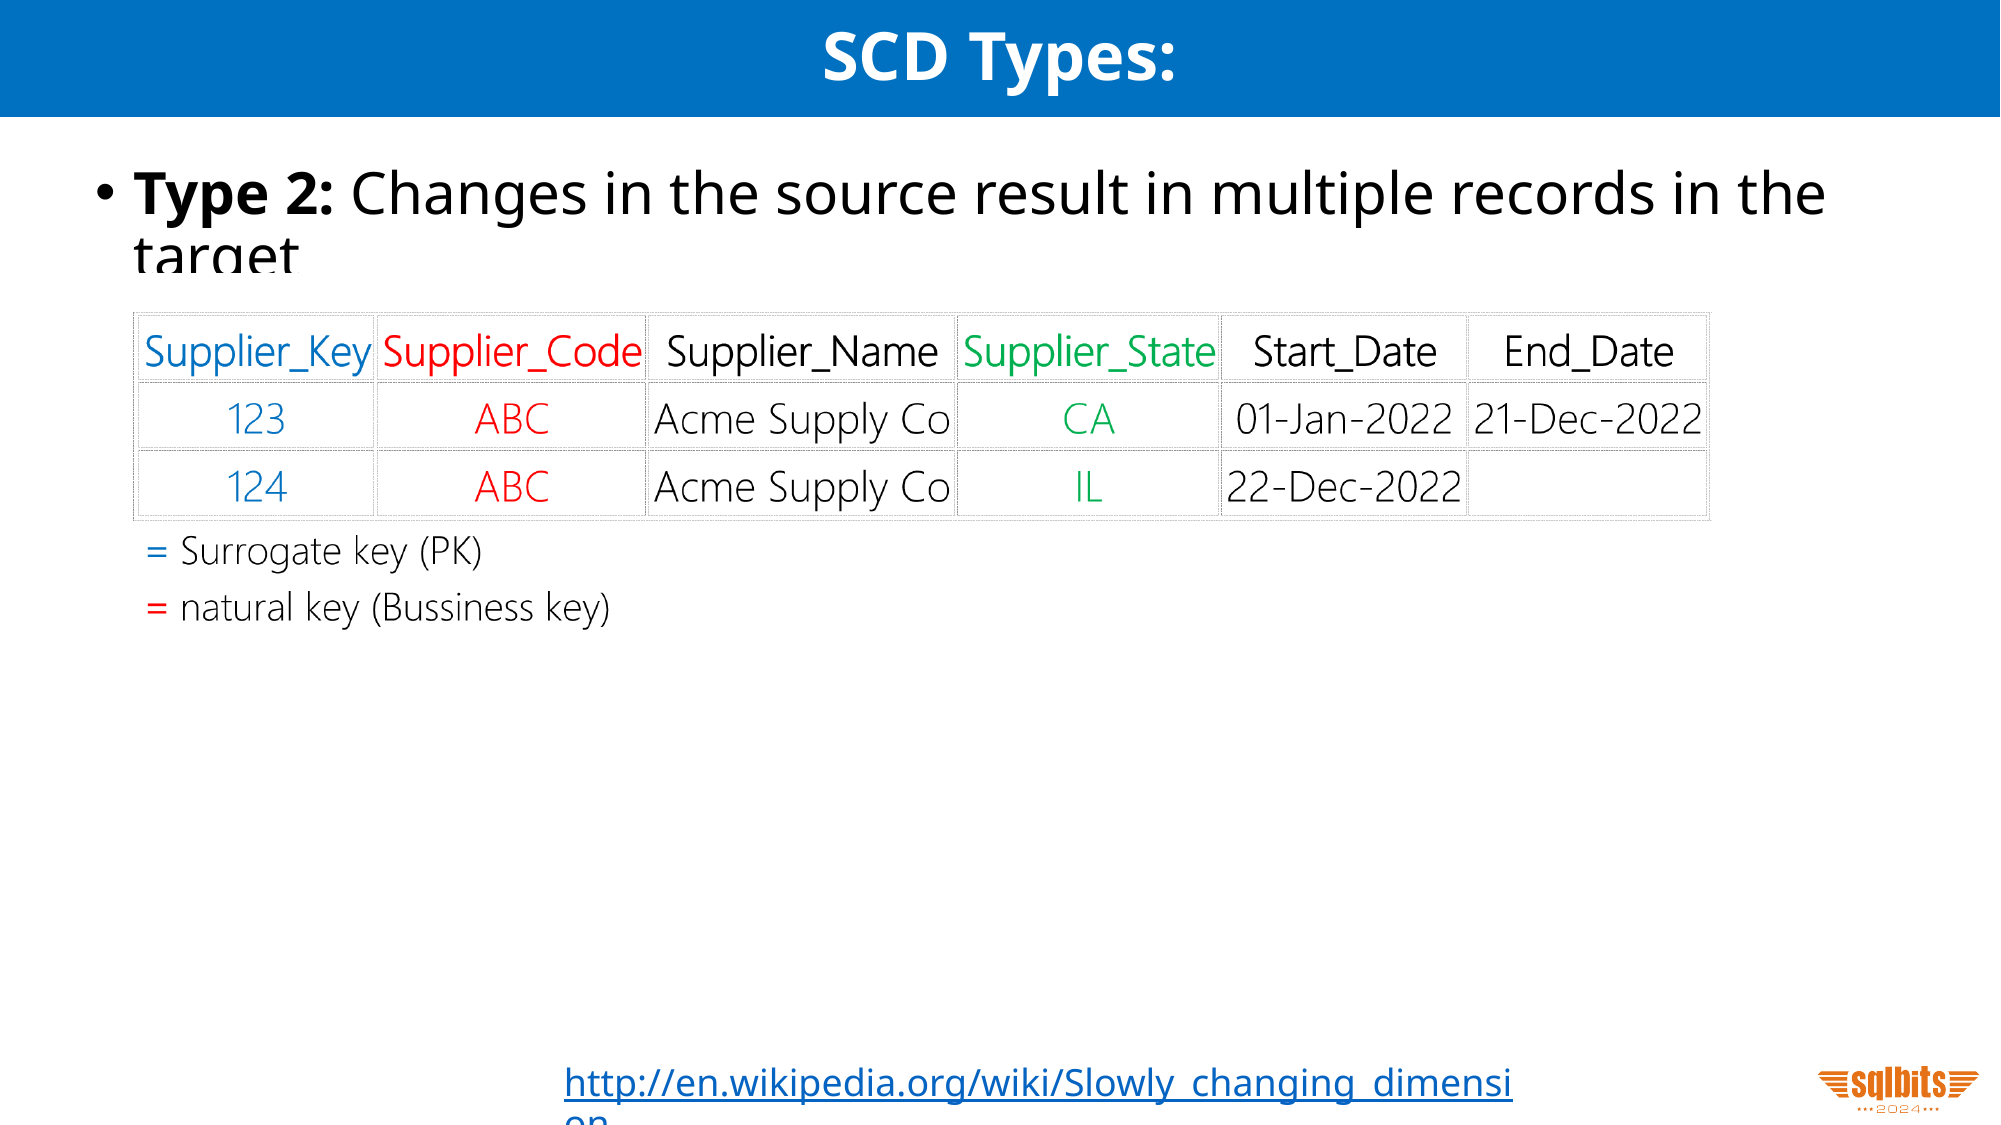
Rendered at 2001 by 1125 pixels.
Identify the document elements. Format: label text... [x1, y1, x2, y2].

title SCD Types: [0, 0, 2000, 117]
text_box http://en.wikipedia.org/wiki/Slowly_changing_dimension [549, 1047, 1550, 1117]
picture [1817, 1066, 1980, 1113]
list Type 2: Changes in the source result in multiple records in the target [80, 156, 1980, 987]
picture [101, 273, 1761, 651]
